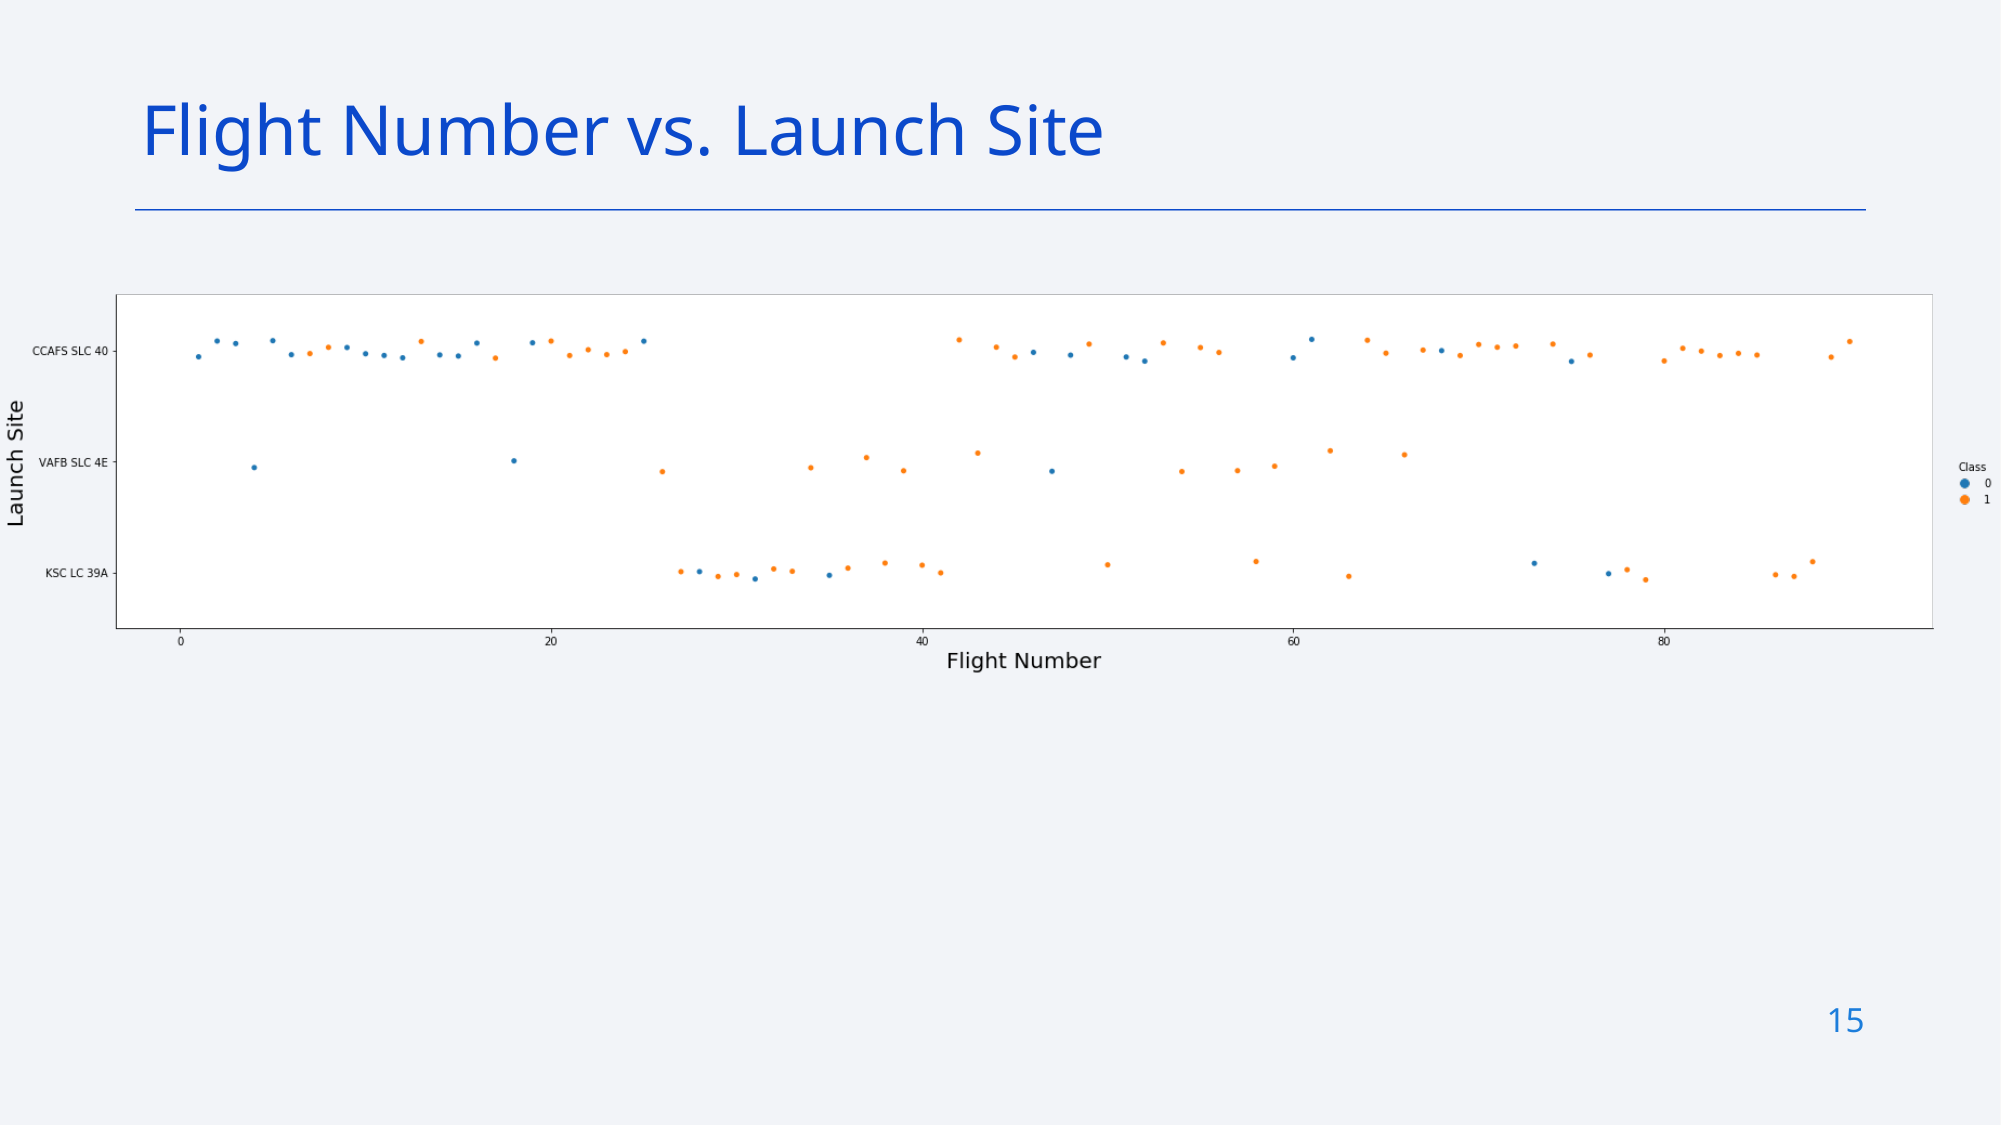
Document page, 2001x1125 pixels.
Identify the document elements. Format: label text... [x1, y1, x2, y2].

slide_number 15 [1429, 988, 1880, 1055]
picture [0, 0, 2001, 1125]
text_box Flight Number vs. Launch Site [126, 88, 1852, 179]
